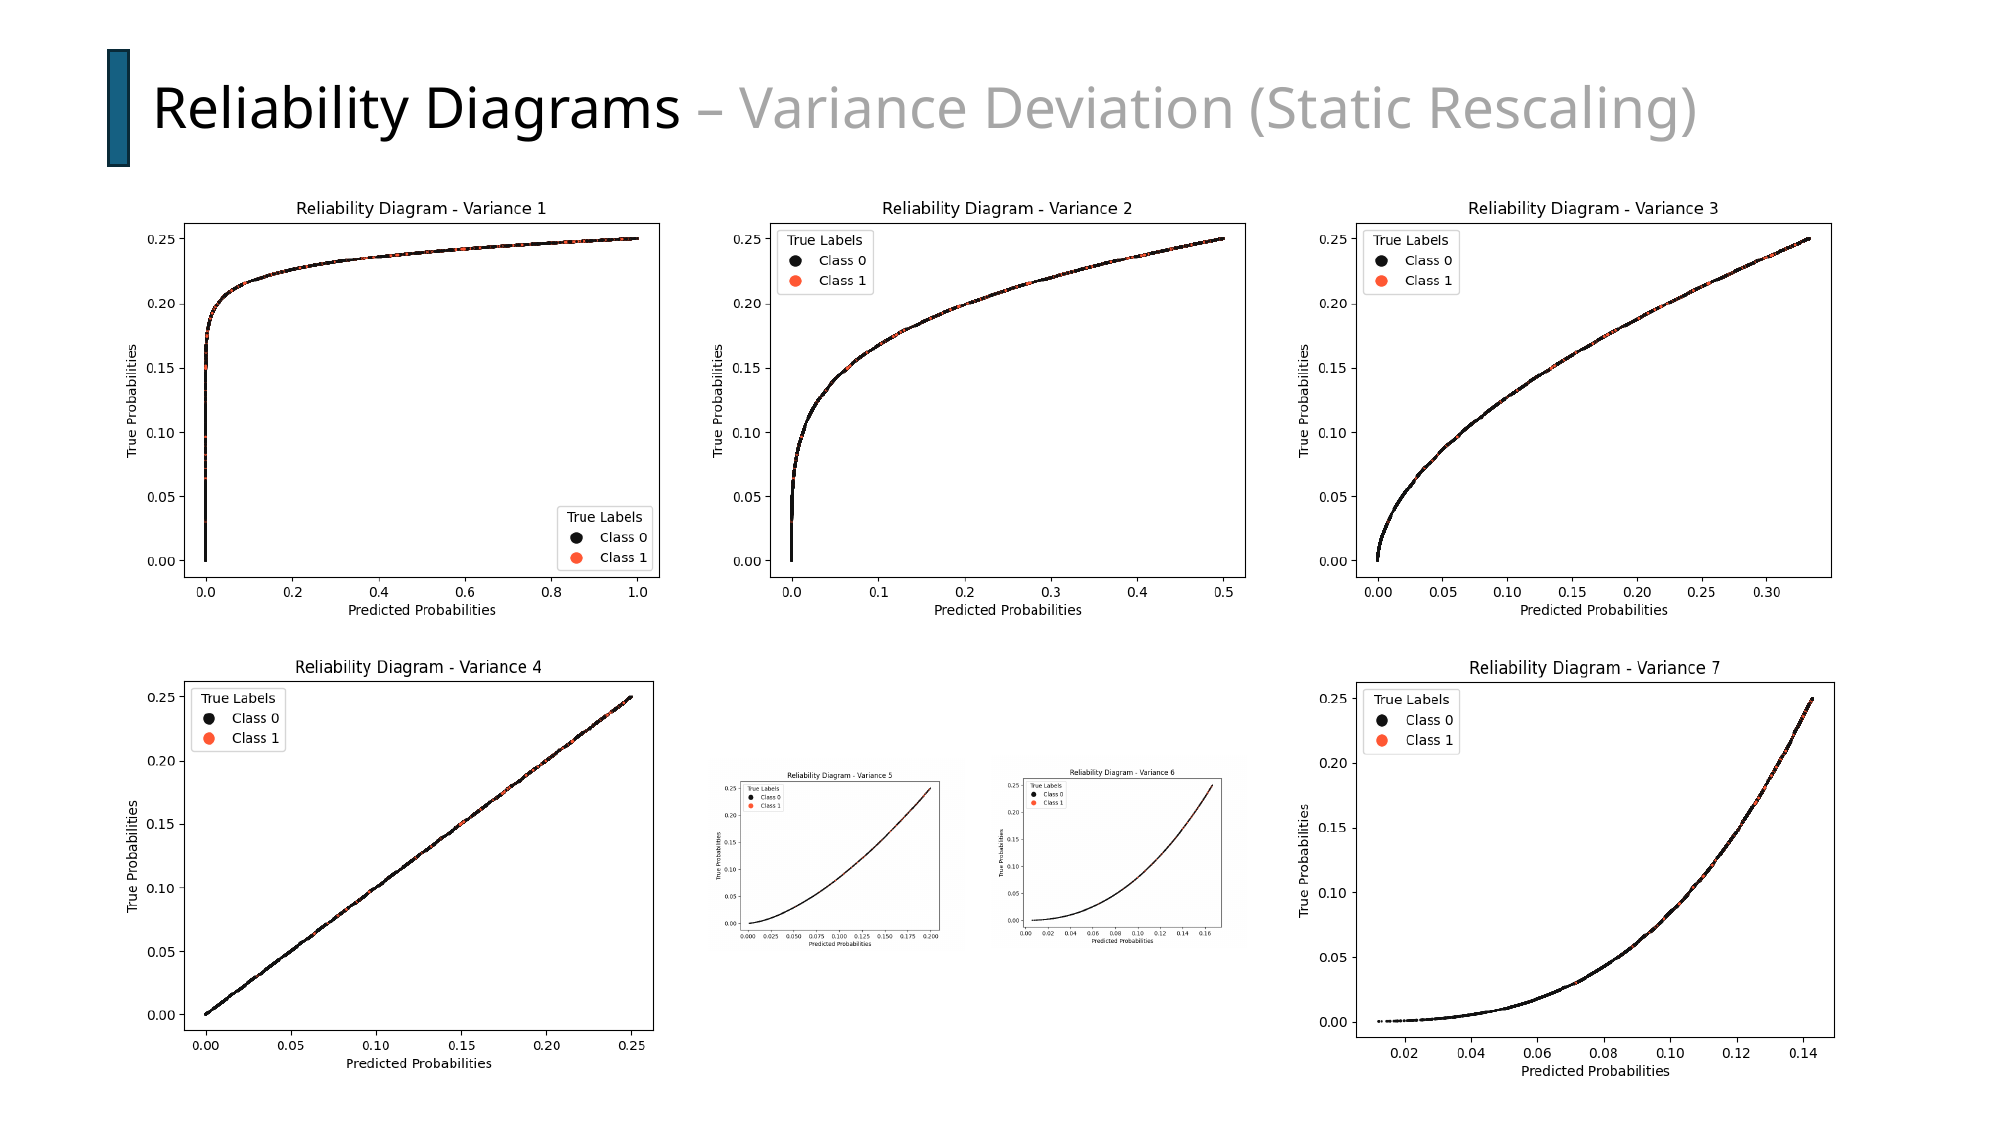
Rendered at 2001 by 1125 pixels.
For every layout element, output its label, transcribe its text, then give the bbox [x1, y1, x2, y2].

text_box [107, 49, 130, 167]
title Reliability Diagrams – Variance Deviation (Static Rescaling) [137, 50, 1863, 167]
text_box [106, 167, 1895, 1089]
